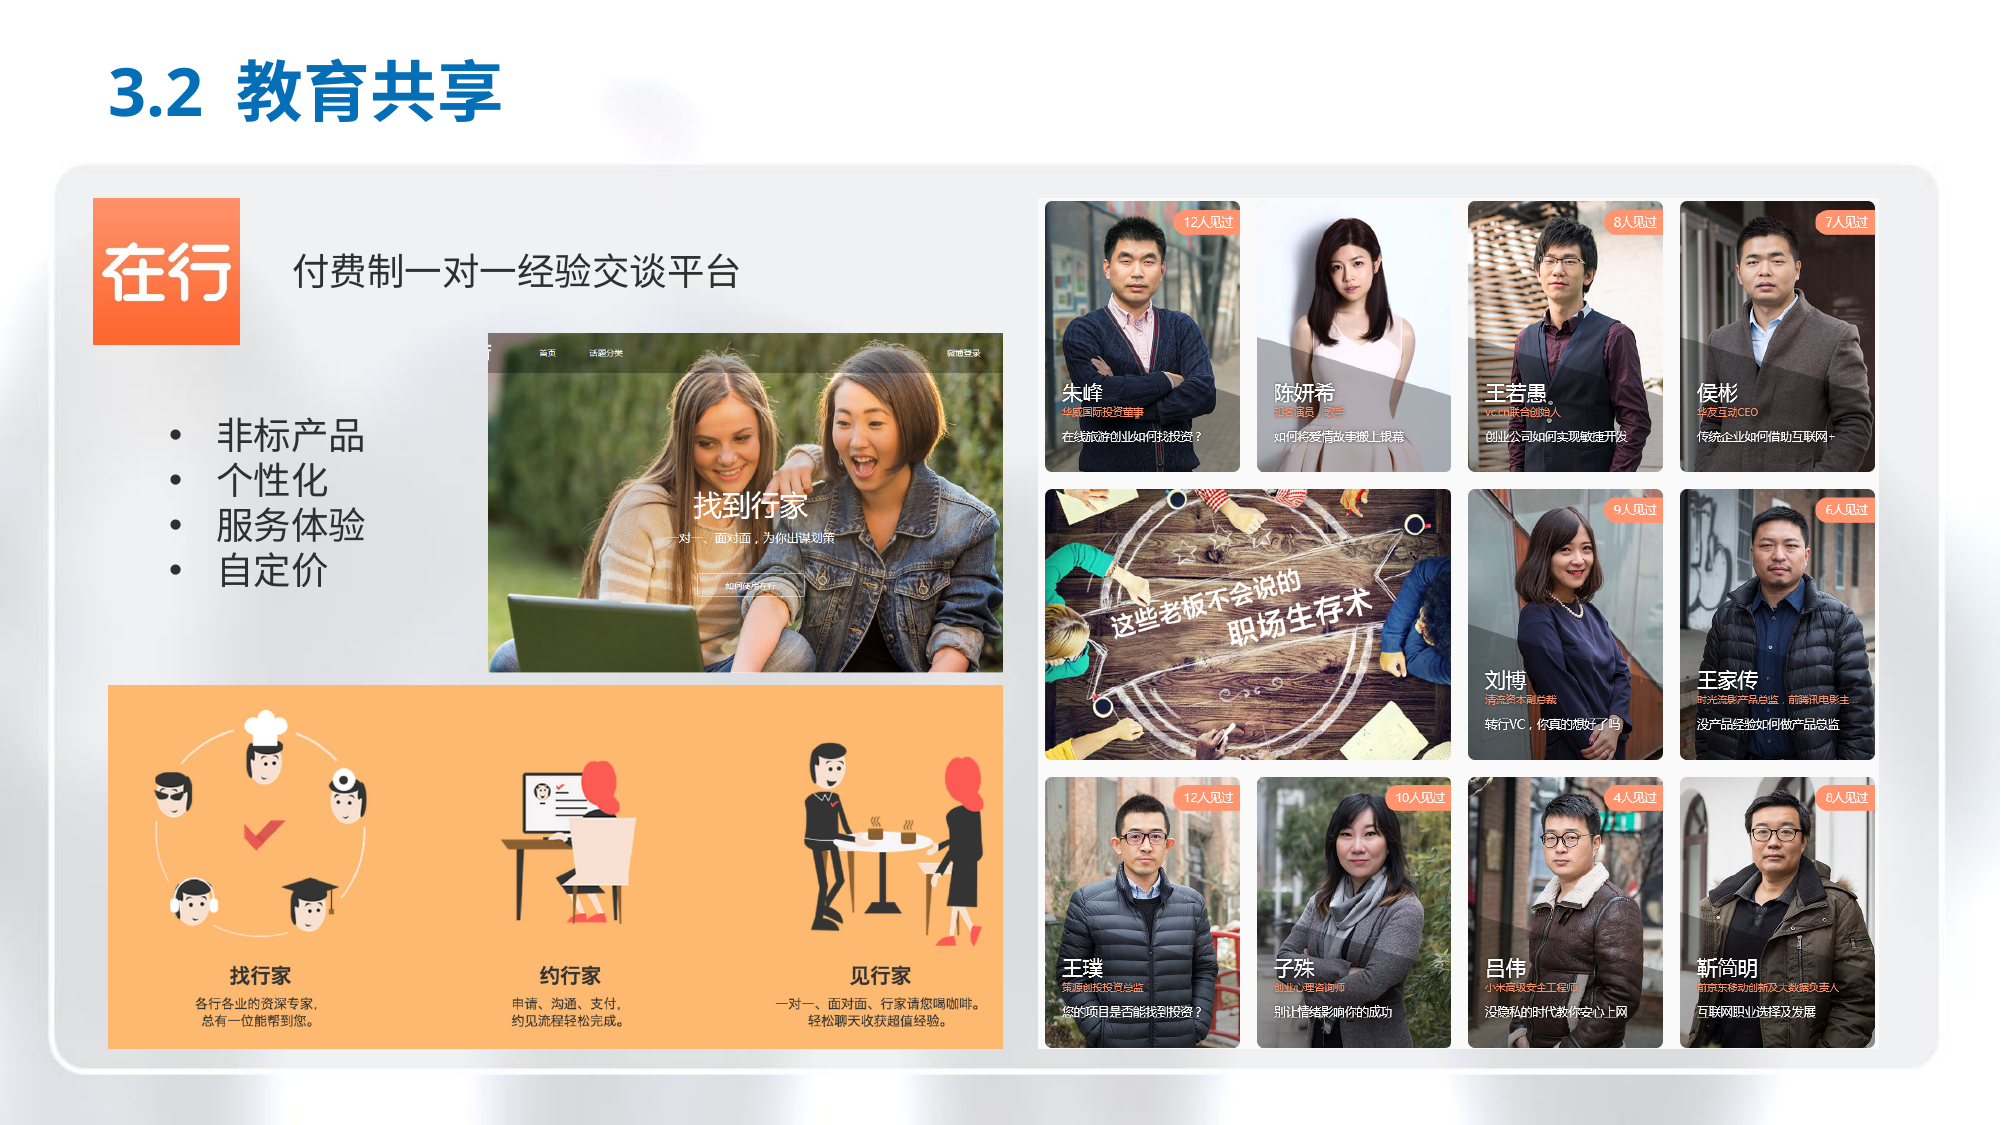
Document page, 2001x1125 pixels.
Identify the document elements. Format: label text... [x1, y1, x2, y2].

text_box 付费制一对一经验交谈平台 [277, 240, 758, 301]
title 3.2 教育共享 [93, 30, 1907, 138]
picture [0, 0, 2000, 1125]
text_box 非标产品 个性化 服务体验 自定价 [154, 404, 403, 600]
